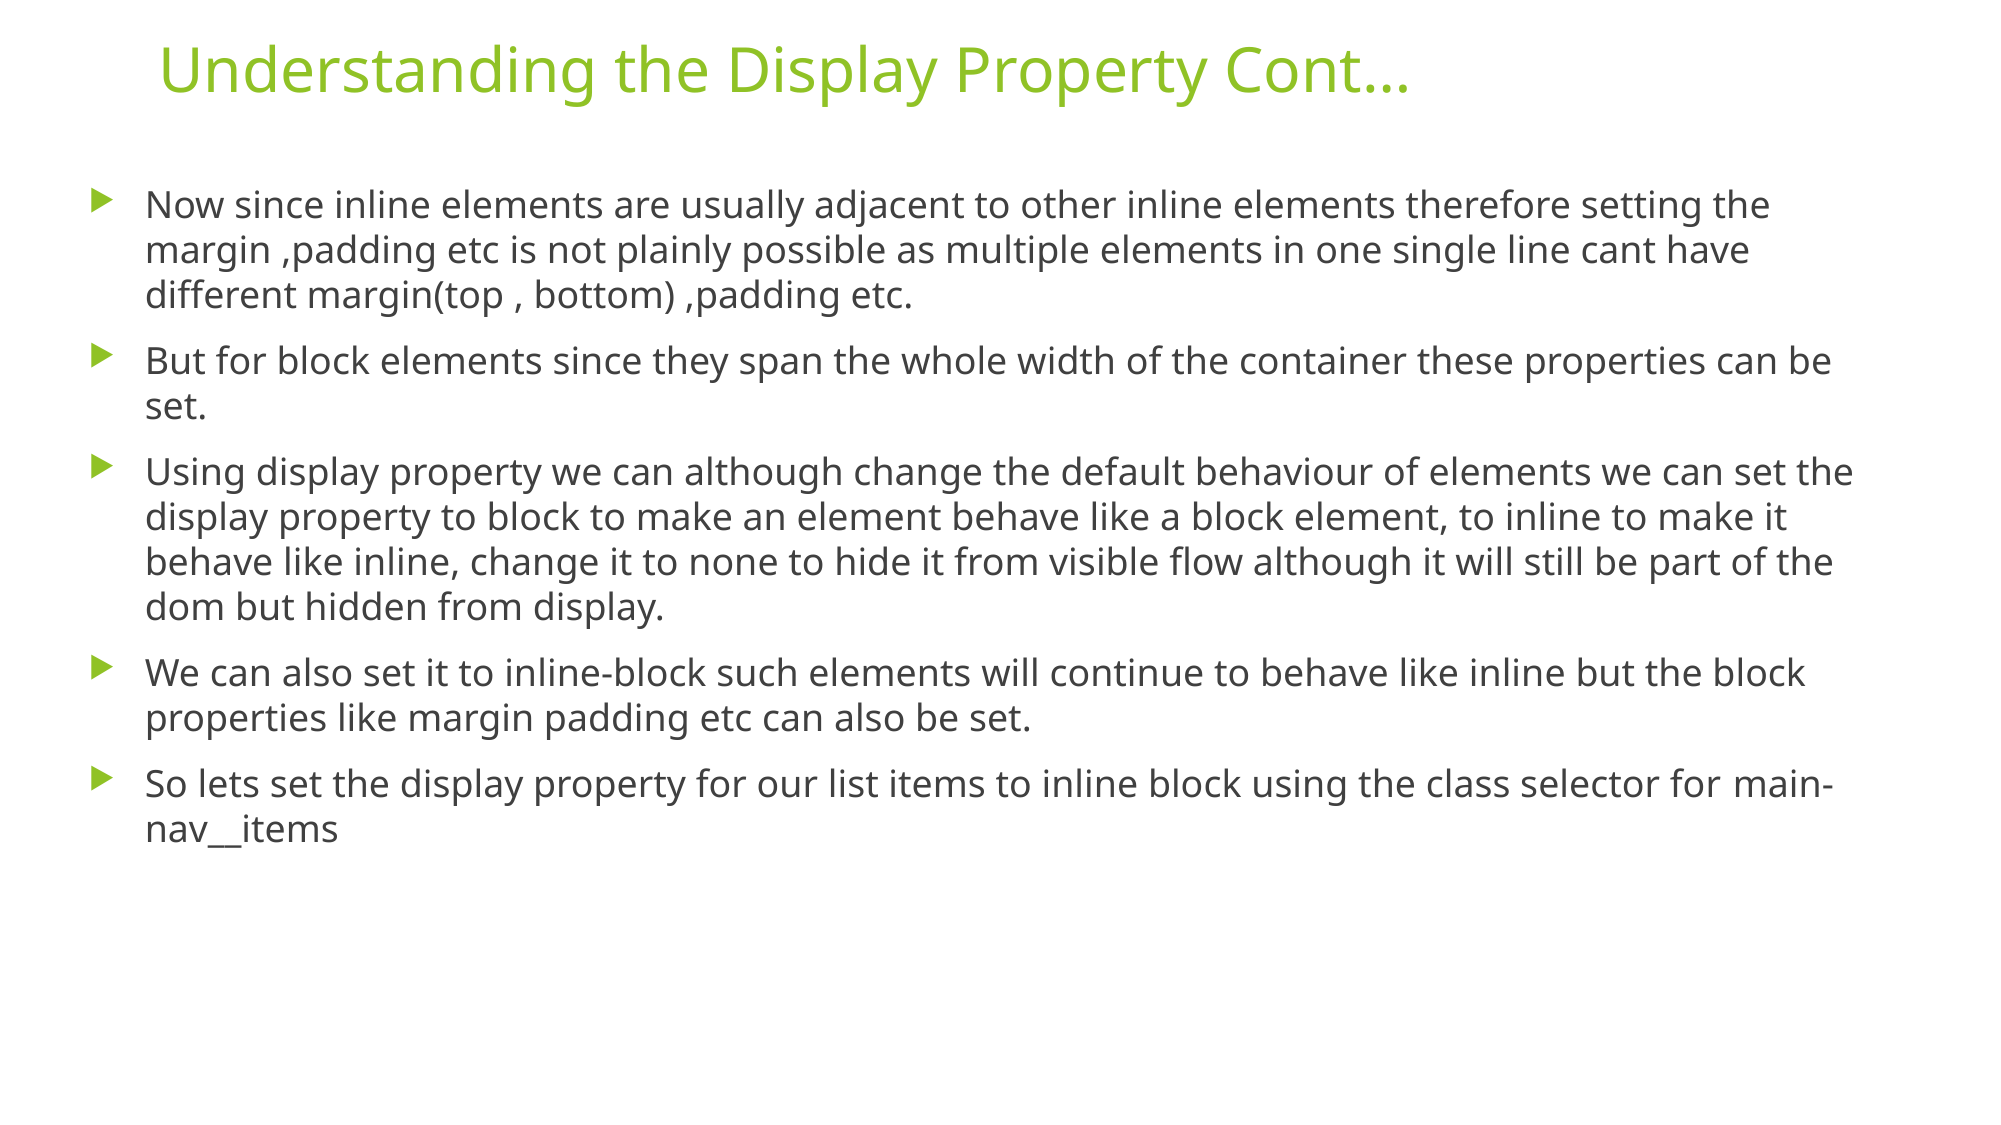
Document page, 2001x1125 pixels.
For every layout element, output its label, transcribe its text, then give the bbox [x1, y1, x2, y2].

list Now since inline elements are usually adjacent to other inline elements therefore setting the margin ,padding etc is not plainly possible as multiple elements in one single line cant have different margin(top , bottom) ,padding etc. But for block elements since they span the whole width of the container these properties can be set. Using display property we can although change the default behaviour of elements we can set the display property to block to make an element behave like a block element, to inline to make it behave like inline, change it to none to hide it from visible flow although it will still be part of the dom but hidden from display. We can also set it to inline-block such elements will continue to behave like inline but the block properties like margin padding etc can also be set. So lets set the display property for our list items to inline block using the class selector for main-nav__items [73, 173, 1915, 1005]
title Understanding the Display Property Cont… [143, 23, 1554, 115]
